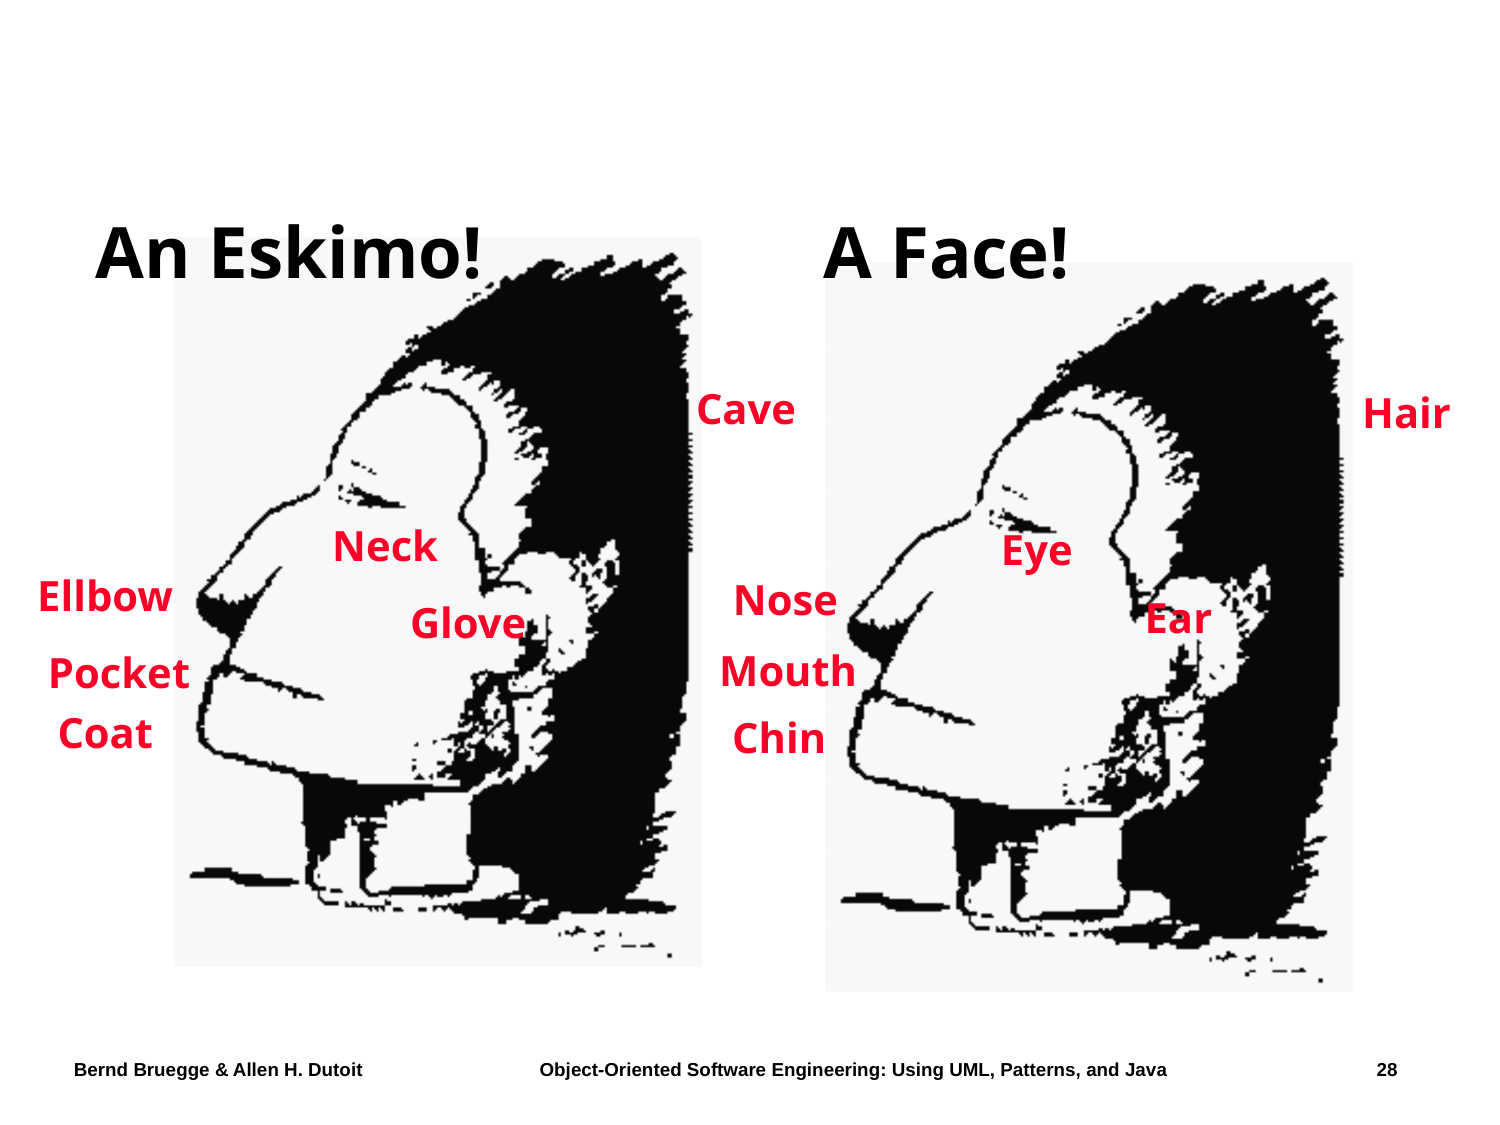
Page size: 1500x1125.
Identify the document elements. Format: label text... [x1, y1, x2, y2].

text_box Mouth [707, 637, 819, 703]
text_box Pocket [33, 639, 169, 705]
text_box Nose [718, 566, 819, 632]
text_box Cave [707, 375, 812, 440]
text_box A Face! [808, 199, 1086, 300]
text_box Chin [717, 704, 819, 769]
picture [174, 237, 703, 967]
text_box An Eskimo! [80, 199, 498, 300]
text_box Coat [42, 705, 168, 765]
picture [824, 262, 1353, 992]
text_box Hair [1357, 379, 1466, 444]
text_box Ellbow [22, 562, 169, 628]
